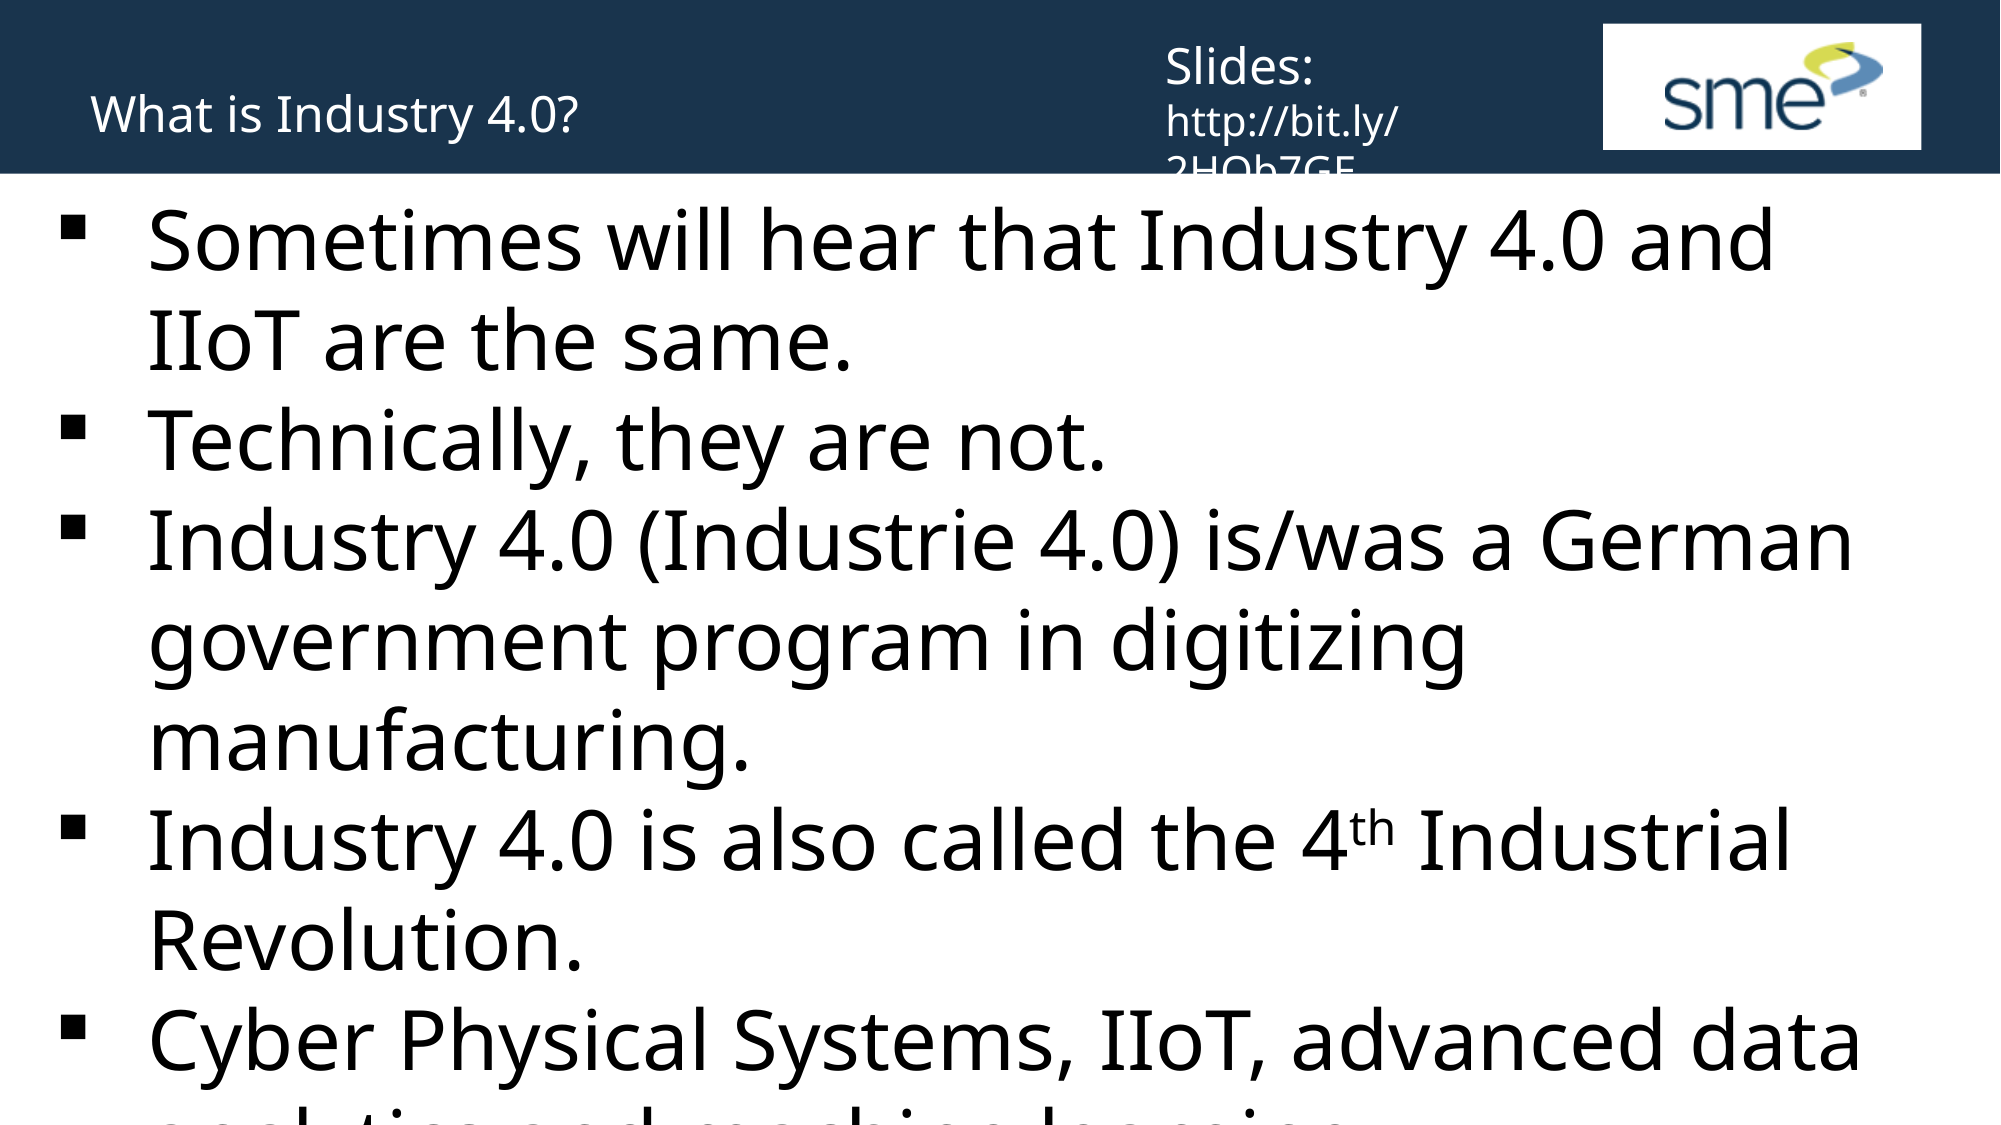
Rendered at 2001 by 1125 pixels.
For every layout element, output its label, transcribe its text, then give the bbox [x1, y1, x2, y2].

title What is Industry 4.0? [0, 0, 2000, 174]
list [1664, 42, 1883, 132]
text_box [1602, 23, 1922, 151]
text_box Slides: http://bit.ly/2HOb7GE [1150, 26, 1591, 202]
text_box Sometimes will hear that Industry 4.0 and IIoT are the same. Technically, they are not. Industry 4.0 (Industrie 4.0) is/was a German government program in digitizing manufacturing. Industry 4.0 is also called the 4th Industrial Revolution. Cyber Physical Systems, IIoT, advanced data analytics and machine learning. [39, 180, 1961, 1125]
